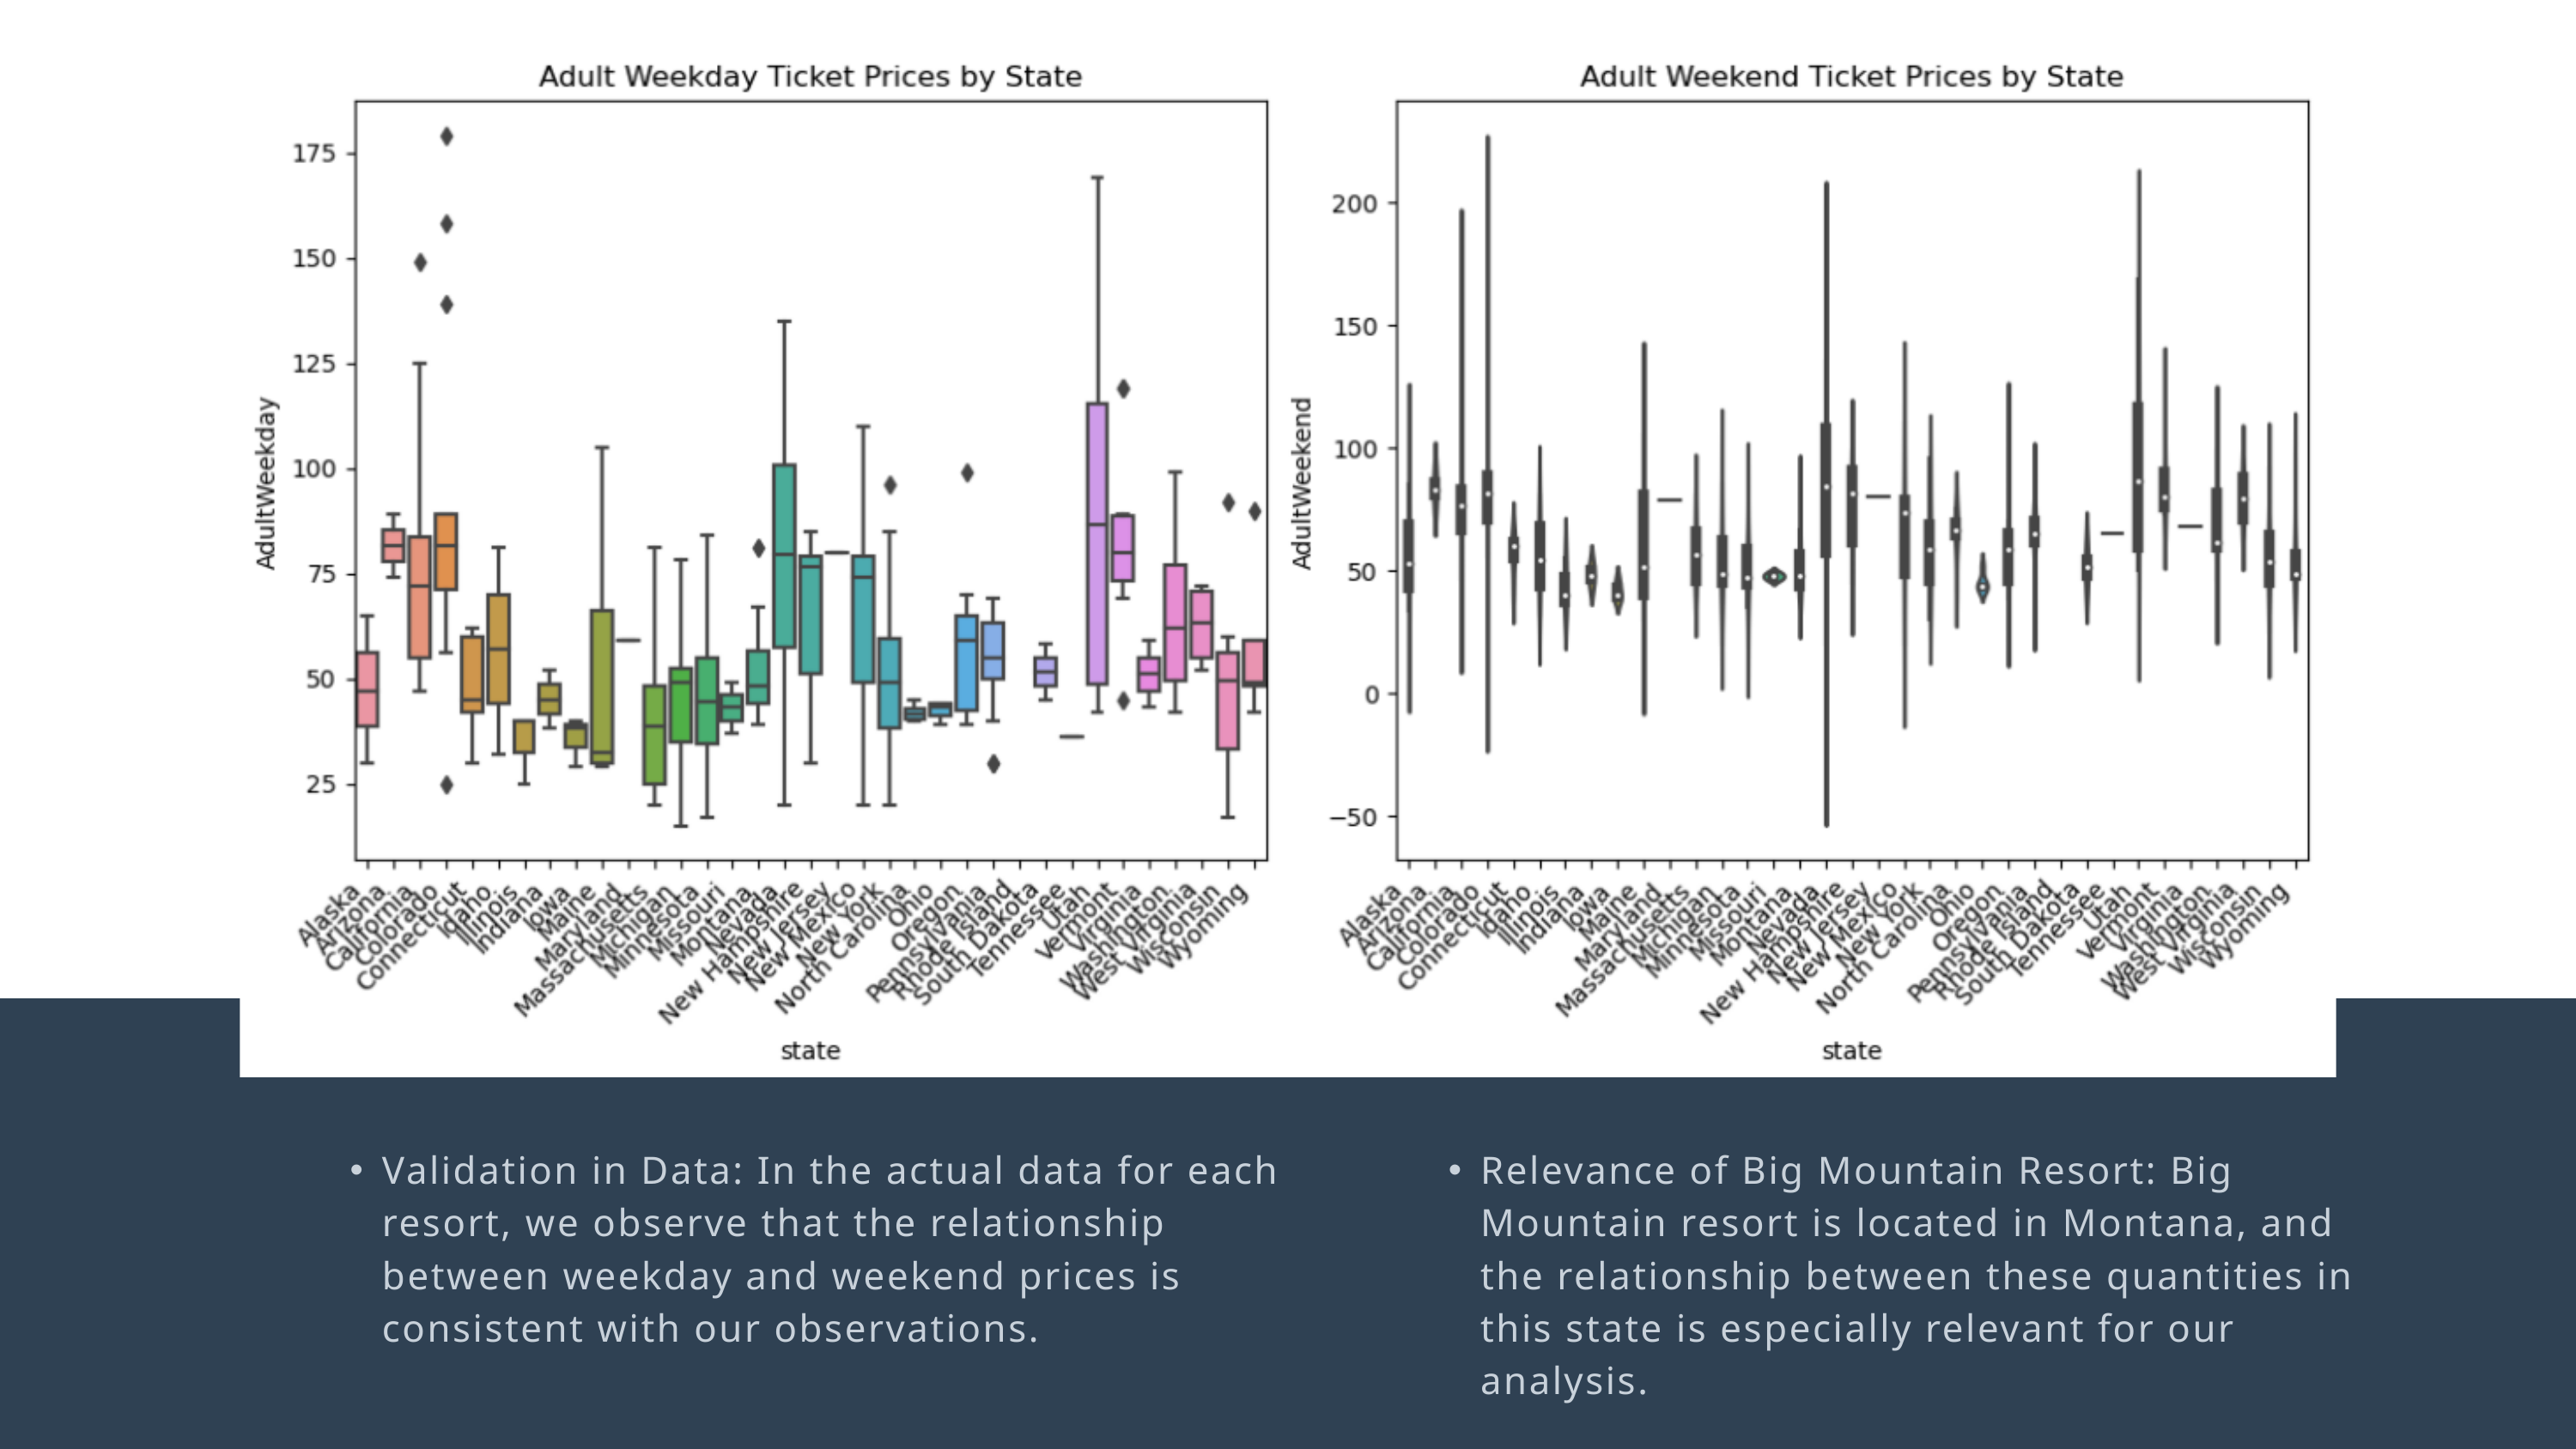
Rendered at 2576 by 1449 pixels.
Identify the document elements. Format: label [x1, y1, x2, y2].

text_box [0, 997, 2576, 1449]
text_box [240, 41, 2336, 995]
